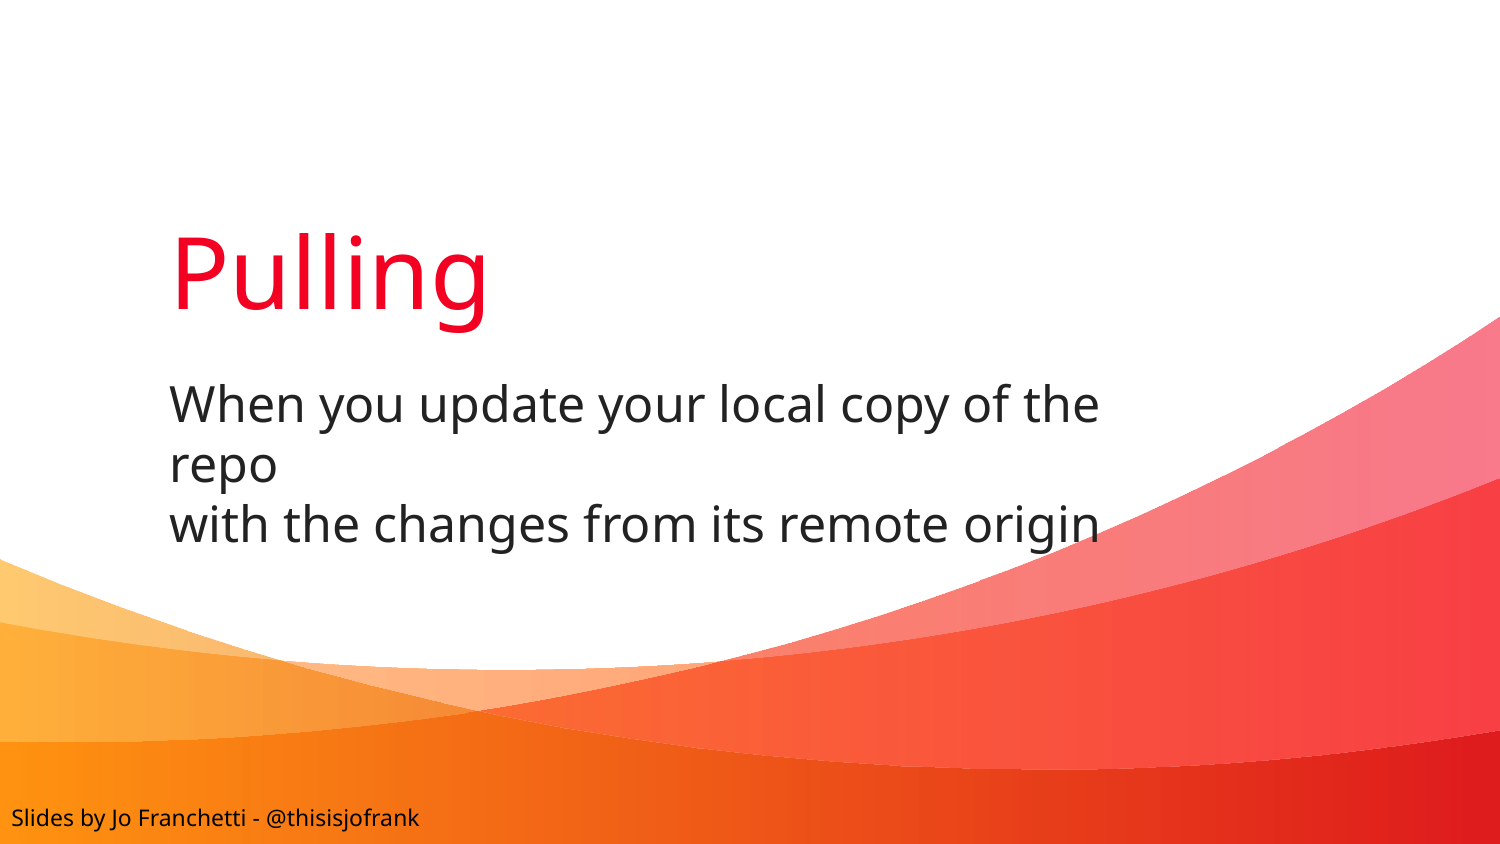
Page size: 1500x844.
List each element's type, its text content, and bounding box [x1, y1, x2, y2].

subtitle When you update your local copy of the repo with the changes from its remote origin [169, 372, 1211, 595]
title Pulling [169, 259, 1211, 372]
